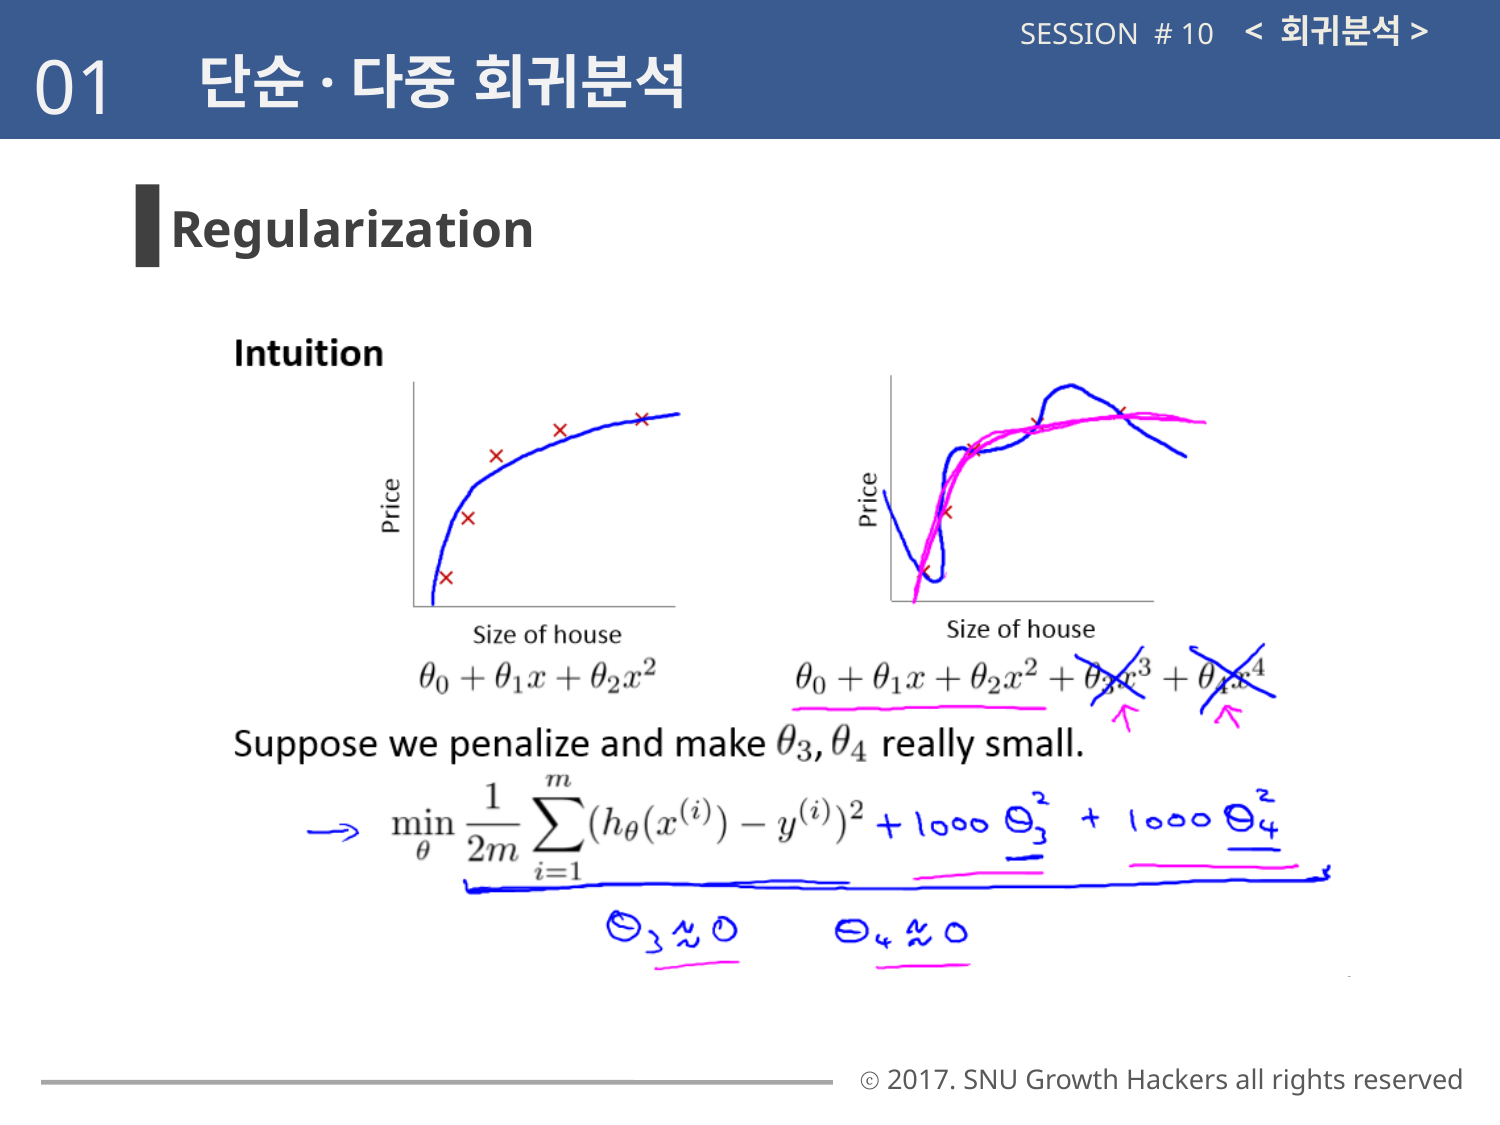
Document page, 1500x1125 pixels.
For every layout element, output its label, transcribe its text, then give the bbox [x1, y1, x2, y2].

text_box Regularization [155, 189, 552, 265]
text_box [134, 182, 161, 269]
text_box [986, 2, 1440, 59]
text_box 단순·다중 회귀분석 [183, 37, 703, 123]
picture [218, 310, 1353, 977]
text_box [0, 0, 1500, 139]
text_box 01 [18, 32, 135, 138]
text_box ⓒ 2017. SNU Growth Hackers all rights reserved [844, 1055, 1495, 1103]
